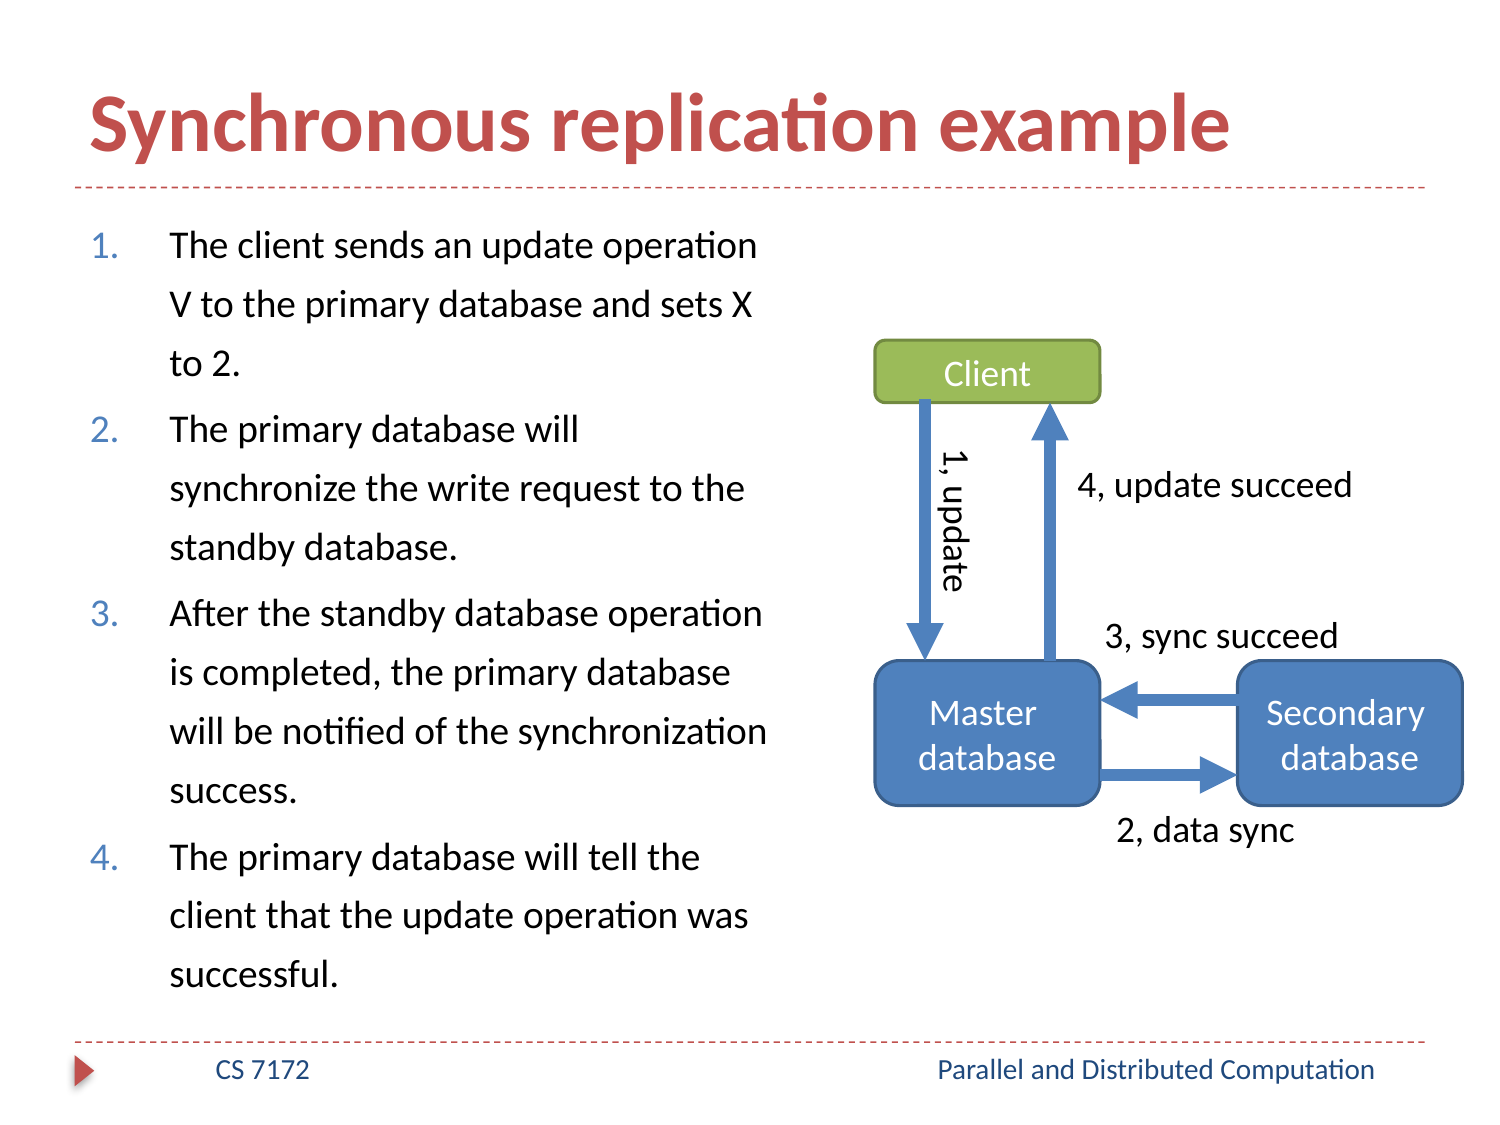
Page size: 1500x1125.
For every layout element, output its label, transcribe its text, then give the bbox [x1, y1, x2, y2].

text_box 1, update [930, 433, 989, 609]
slide_number CS 7172 [100, 1042, 426, 1103]
text_box 2, data sync [1101, 797, 1311, 858]
text_box Master database [873, 659, 1102, 808]
text_box Client [873, 338, 1102, 405]
text_box Secondary database [1235, 659, 1465, 808]
list The client sends an update operation V to the primary database and sets X to 2. The primary database will synchronize the write request to the standby database. After the standby database operation is completed, the primary database will be notified of the synchronization success. The primary database will tell the client that the update operation was successful. [75, 200, 788, 1010]
text_box 3, sync succeed [1089, 603, 1355, 664]
title Synchronous replication example [75, 12, 1425, 175]
slide_number Parallel and Distributed Computation [887, 1042, 1426, 1103]
text_box 4, update succeed [1062, 452, 1369, 513]
